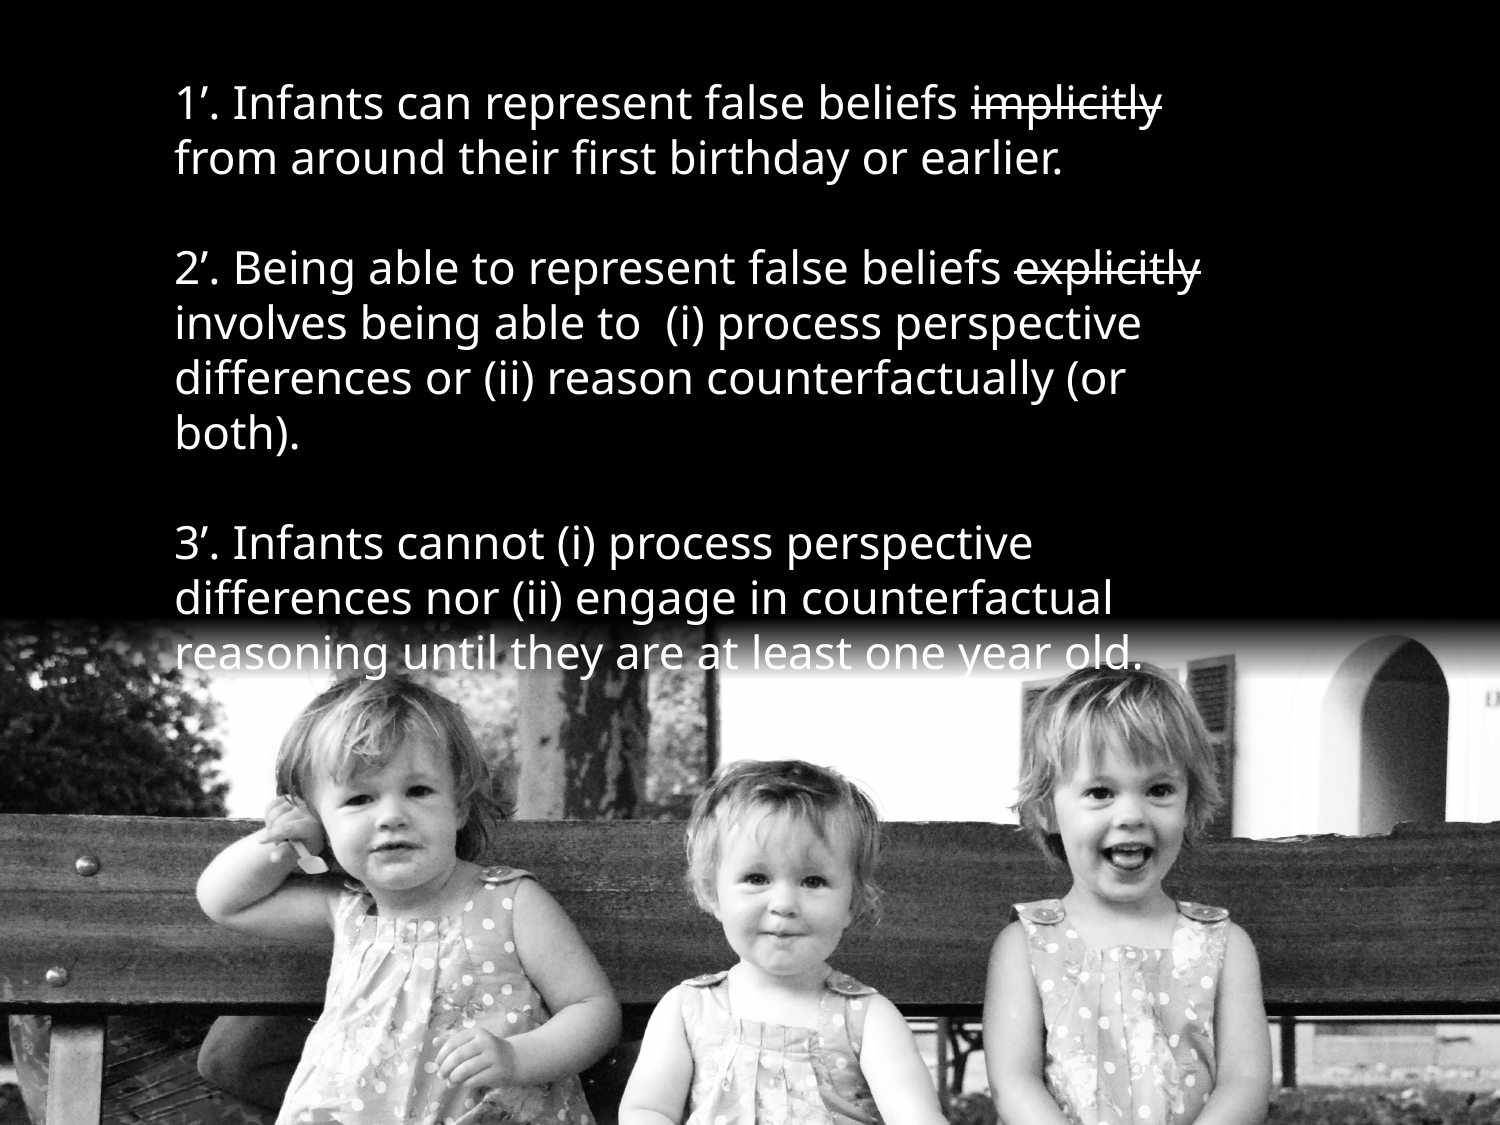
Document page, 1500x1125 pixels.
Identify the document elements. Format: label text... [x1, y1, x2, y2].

text_box 1’. Infants can represent false beliefs implicitly from around their first birthday or earlier. 2’. Being able to represent false beliefs explicitly involves being able to (i) process perspective differences or (ii) reason counterfactually (or both). 3’. Infants cannot (i) process perspective differences nor (ii) engage in counterfactual reasoning until they are at least one year old. [159, 66, 1260, 606]
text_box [0, 607, 1500, 1125]
